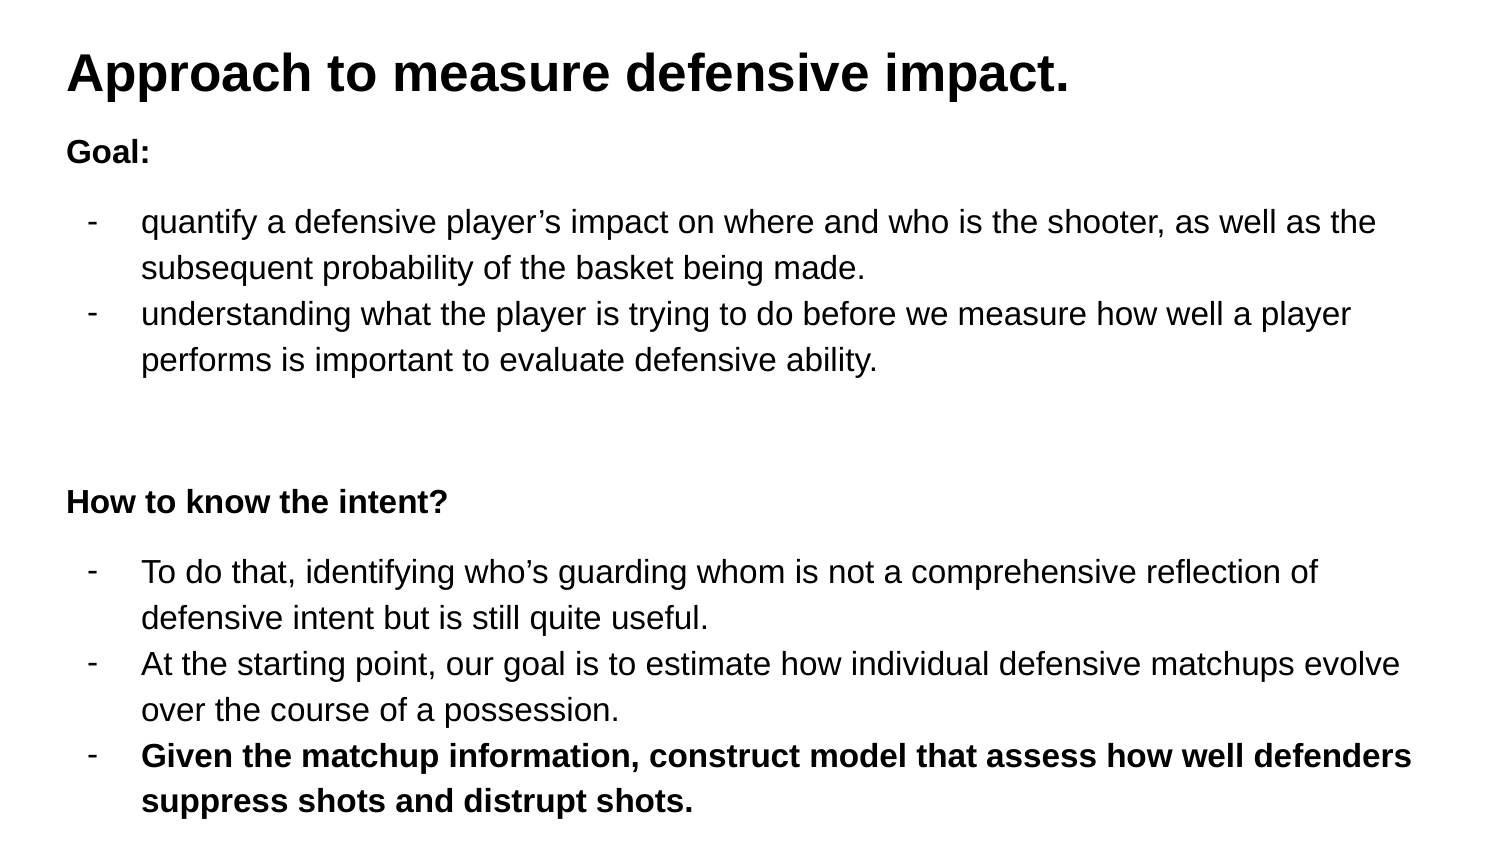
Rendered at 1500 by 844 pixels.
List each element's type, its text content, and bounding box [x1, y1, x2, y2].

title Approach to measure defensive impact. [51, 23, 1449, 108]
list Goal: quantify a defensive player’s impact on where and who is the shooter, as well as the subsequent probability of the basket being made. understanding what the player is trying to do before we measure how well a player performs is important to evaluate defensive ability. How to know the intent? To do that, identifying who’s guarding whom is not a comprehensive reflection of defensive intent but is still quite useful. At the starting point, our goal is to estimate how individual defensive matchups evolve over the course of a possession. Given the matchup information, construct model that assess how well defenders suppress shots and distrupt shots. [51, 108, 1449, 844]
